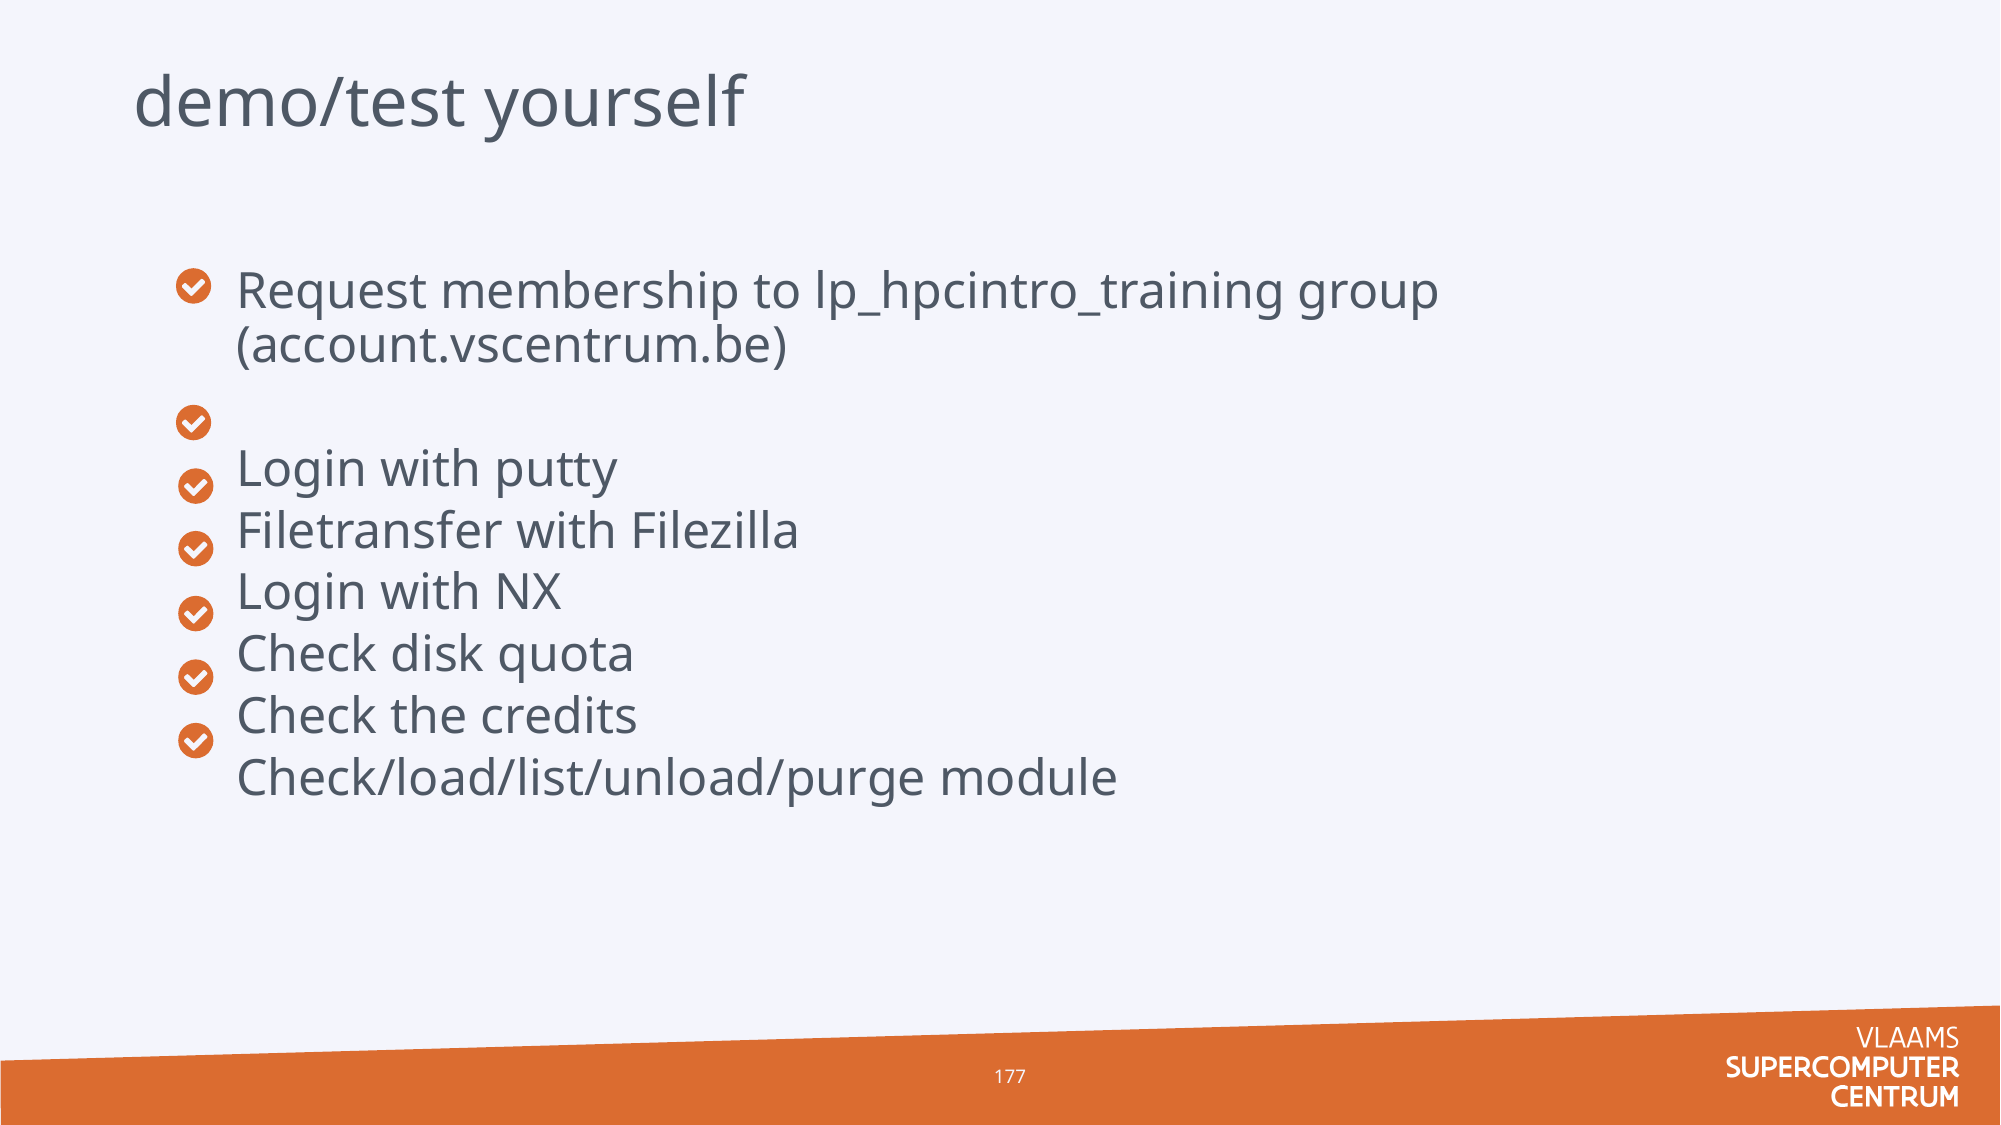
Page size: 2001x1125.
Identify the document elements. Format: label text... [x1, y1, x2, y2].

text_box [178, 659, 214, 695]
title demo/test yourself [118, 0, 1941, 213]
slide_number 177 [958, 1047, 1042, 1108]
list Request membership to lp_hpcintro_training group (account.vscentrum.be) Login with putty Filetransfer with Filezilla Login with NX Check disk quota Check the credits Check/load/list/unload/purge module [86, 265, 1909, 993]
text_box [178, 468, 214, 504]
picture [1725, 1021, 1960, 1117]
text_box [178, 595, 214, 632]
text_box [175, 268, 212, 304]
text_box [178, 722, 214, 759]
text_box [175, 404, 212, 441]
text_box [178, 530, 214, 567]
